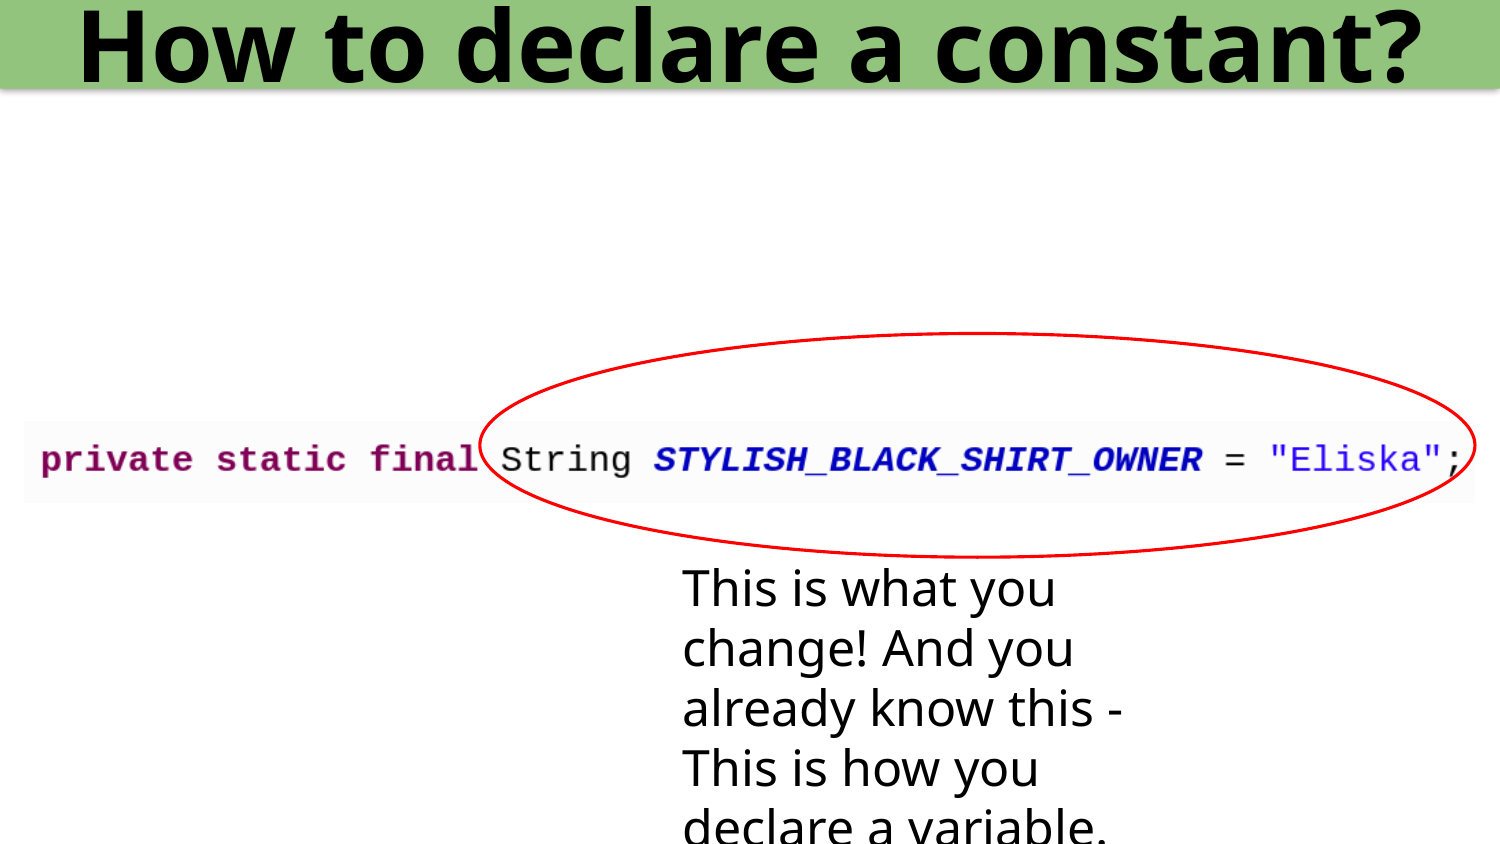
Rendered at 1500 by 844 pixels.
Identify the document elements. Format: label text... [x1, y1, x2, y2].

text_box How to declare a constant? [0, 0, 1500, 89]
text_box This is what you change! And you already know this - This is how you declare a variable. [667, 541, 1215, 688]
picture [24, 421, 1476, 503]
text_box [492, 333, 1463, 420]
text_box [574, 511, 1381, 558]
